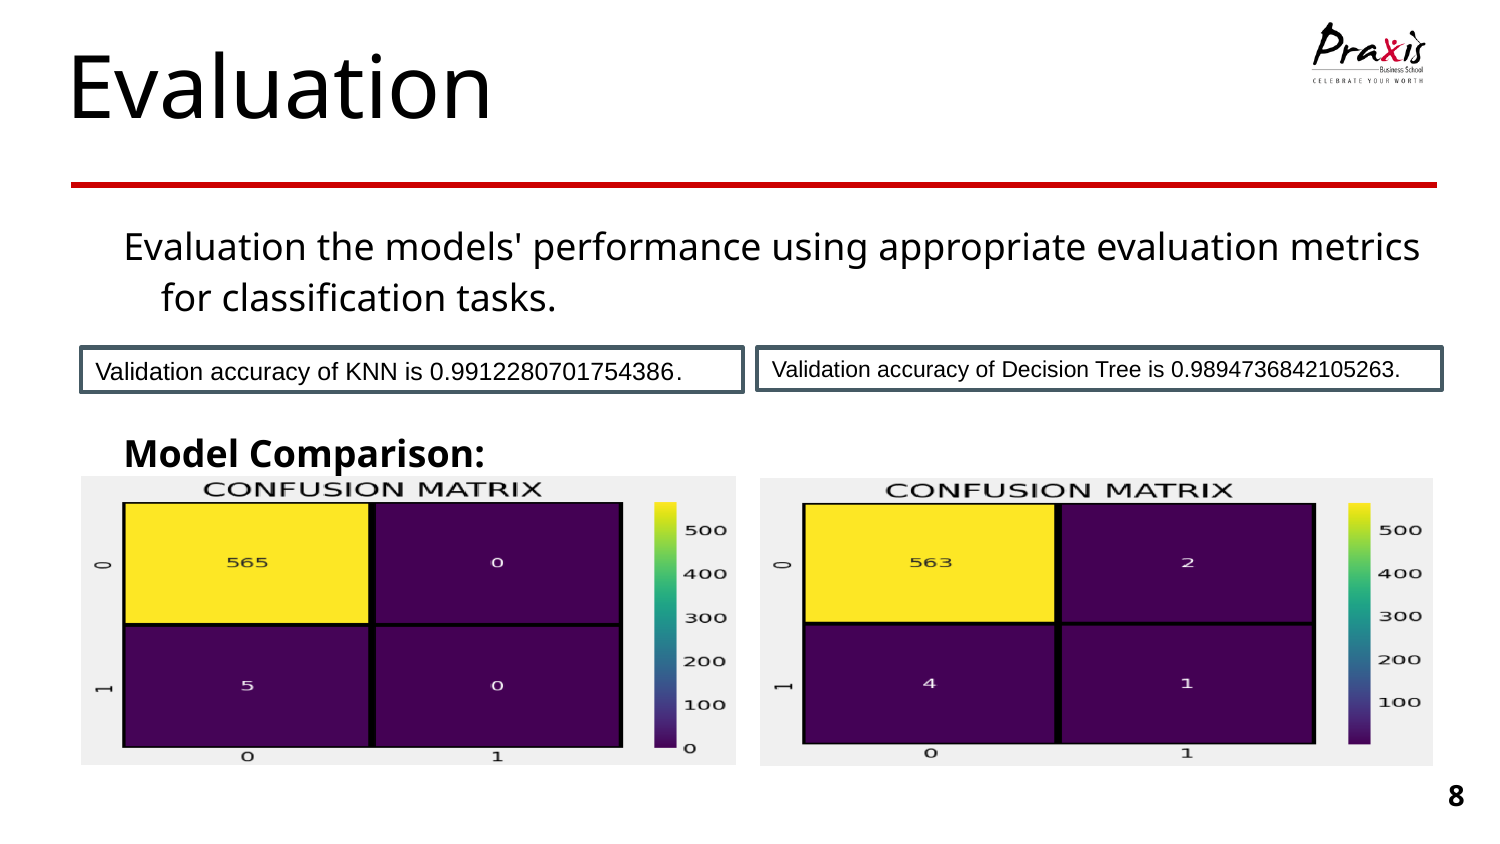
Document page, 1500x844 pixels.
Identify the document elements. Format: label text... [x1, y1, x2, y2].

slide_number 8 [1389, 764, 1480, 830]
title Evaluation [51, 14, 1449, 151]
picture [758, 478, 1433, 767]
picture [80, 475, 737, 766]
text_box Validation accuracy of Decision Tree is 0.9894736842105263. [755, 345, 1444, 392]
text_box Validation accuracy of KNN is 0.9912280701754386. [79, 345, 745, 394]
list Evaluation the models' performance using appropriate evaluation metrics for classification tasks. Model Comparison: [70, 200, 1442, 752]
